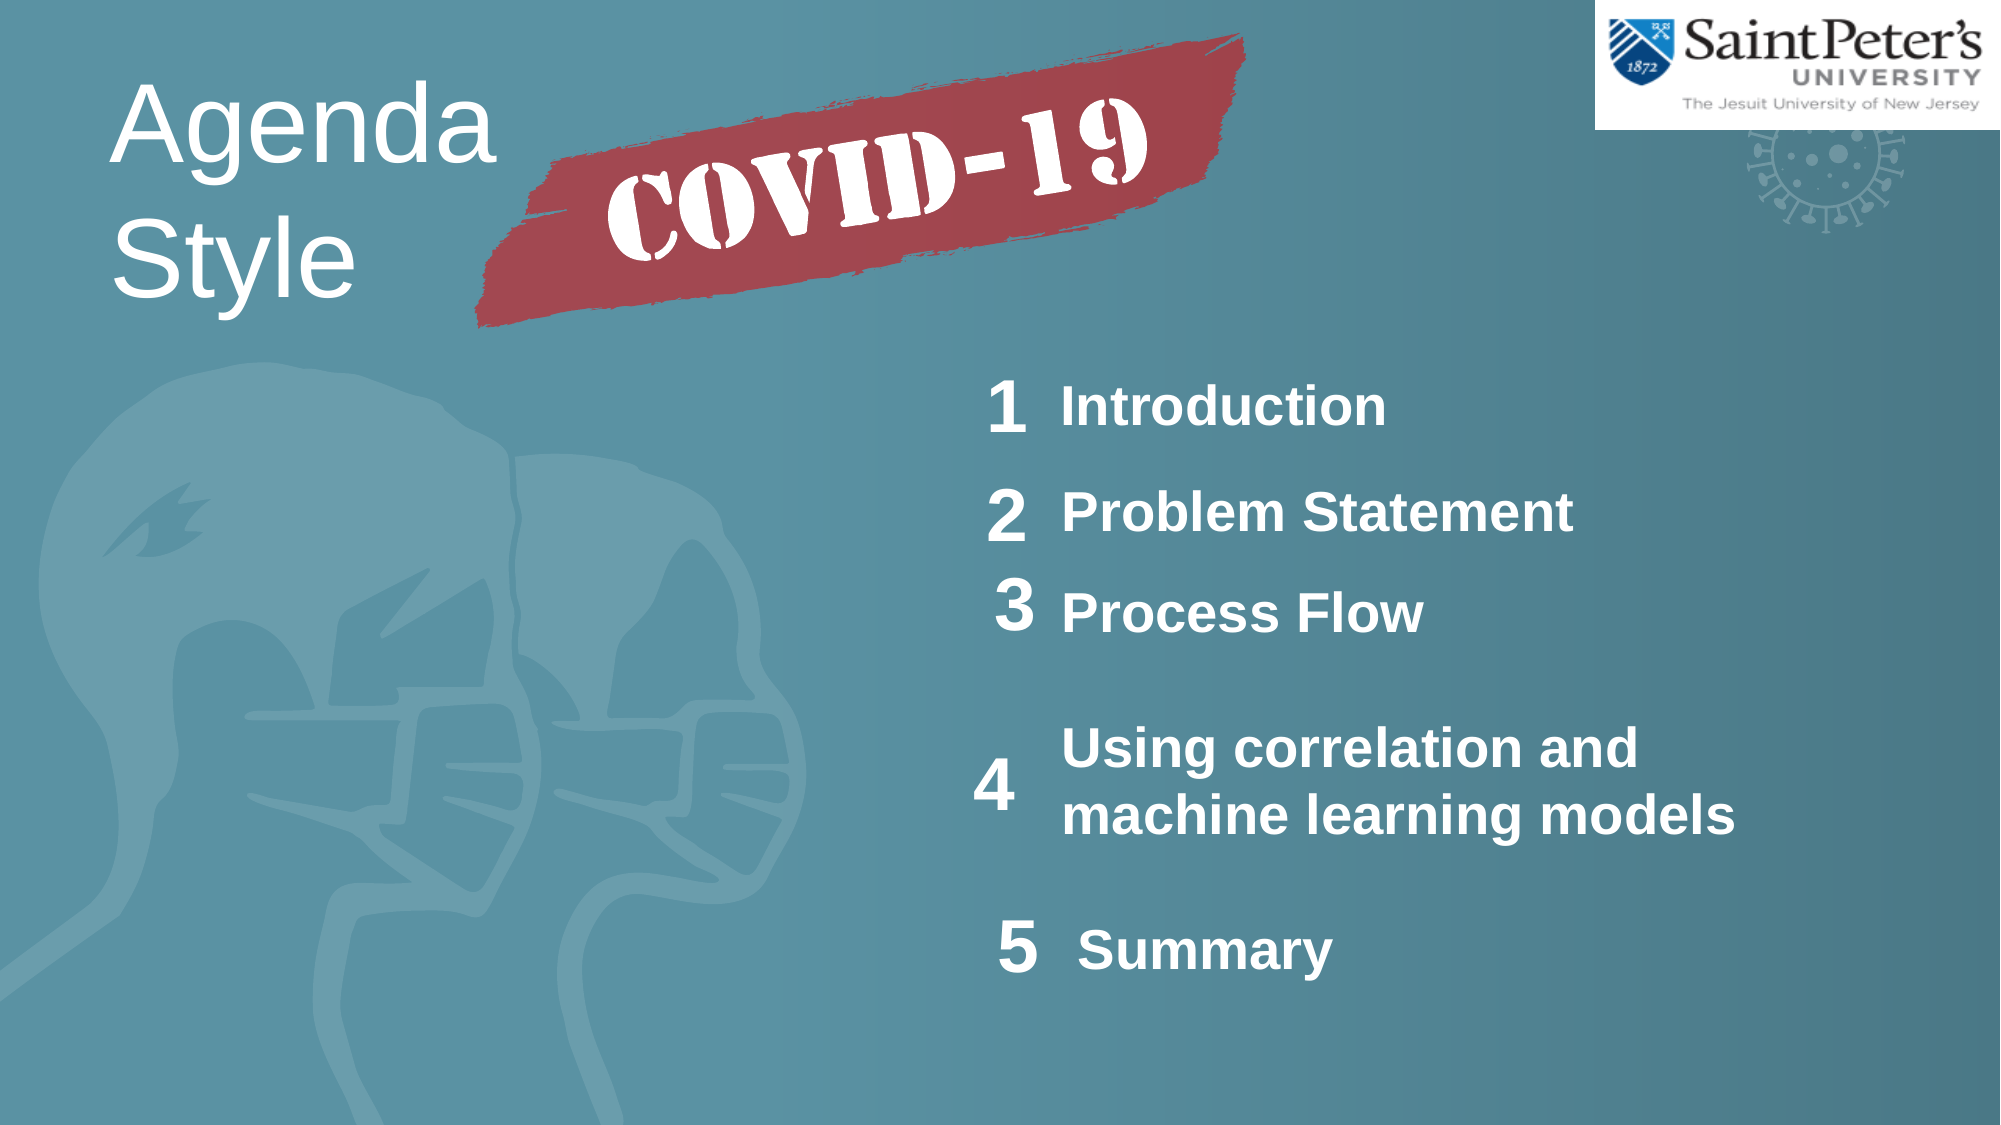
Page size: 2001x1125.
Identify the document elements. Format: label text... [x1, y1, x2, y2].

text_box 3 4 [936, 548, 1094, 833]
text_box Process Flow Using correlation and machine learning models Summary [1043, 568, 1784, 989]
text_box 1 [929, 375, 1087, 455]
text_box [1746, 130, 1906, 234]
text_box Introduction [1087, 361, 1804, 444]
picture [1595, 0, 2000, 130]
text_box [492, 0, 1229, 375]
text_box Agenda Style [94, 43, 492, 328]
text_box 2 [929, 458, 1087, 564]
text_box 5 [927, 890, 1110, 996]
text_box Problem Statement [1087, 467, 1784, 550]
